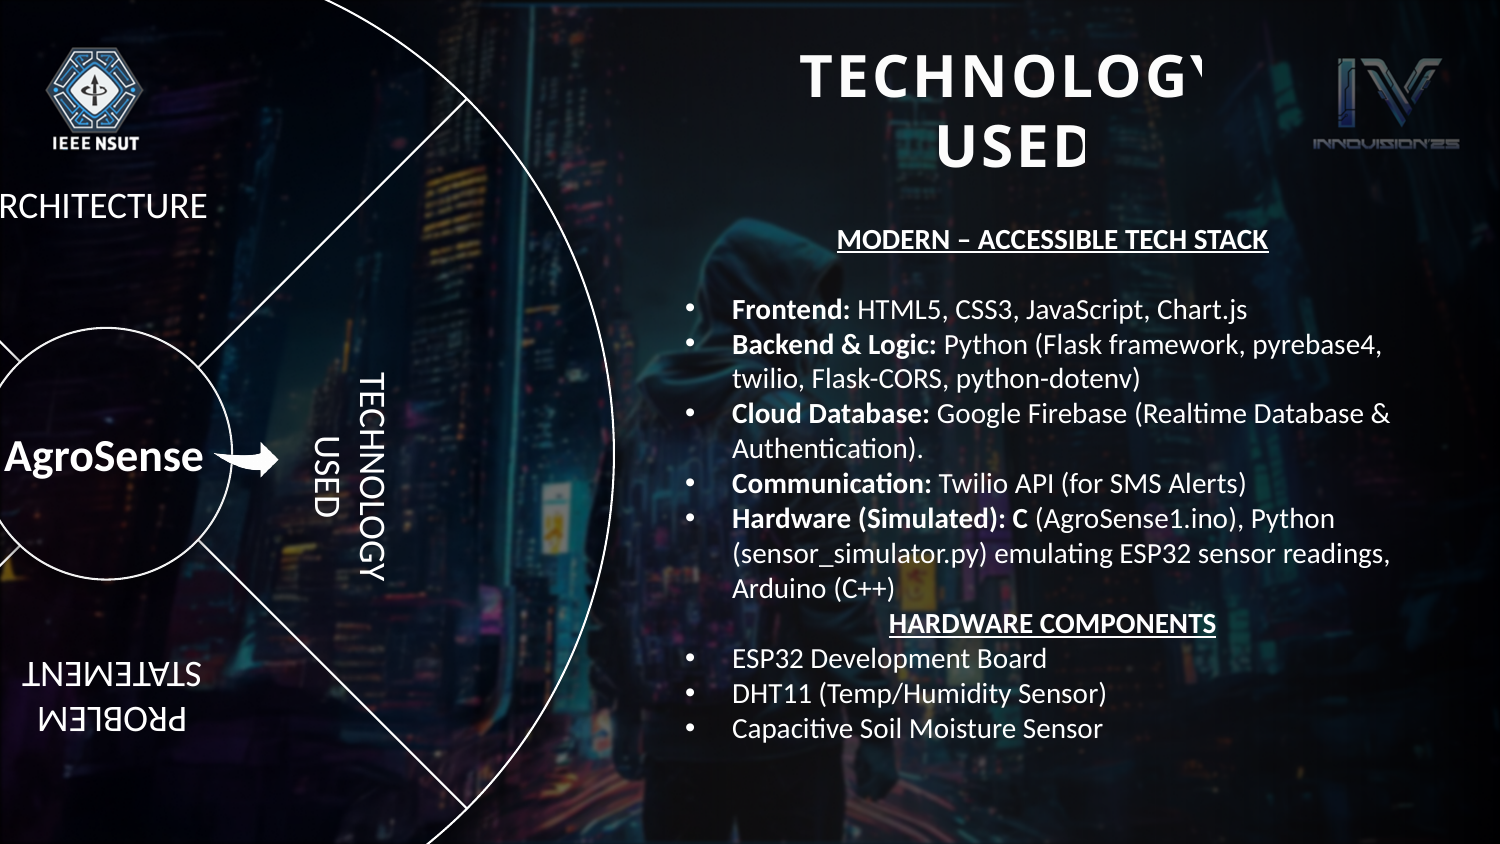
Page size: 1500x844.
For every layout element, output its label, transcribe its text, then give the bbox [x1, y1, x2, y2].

text_box TECHNOLOGY USED [750, 73, 1281, 144]
picture [211, 425, 281, 494]
text_box [614, 0, 1500, 844]
text_box MODERN – ACCESSIBLE TECH STACK Frontend: HTML5, CSS3, JavaScript, Chart.js Backend & Logic: Python (Flask framework, pyrebase4, twilio, Flask-CORS, python-dotenv) Cloud Database: Google Firebase (Realtime Database & Authentication). Communication: Twilio API (for SMS Alerts) Hardware (Simulated): C (AgroSense1.ino), Python (sensor_simulator.py) emulating ESP32 sensor readings, Arduino (C++) HARDWARE COMPONENTS ESP32 Development Board DHT11 (Temp/Humidity Sensor) Capacitive Soil Moisture Sensor [670, 193, 1435, 772]
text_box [0, 0, 614, 844]
